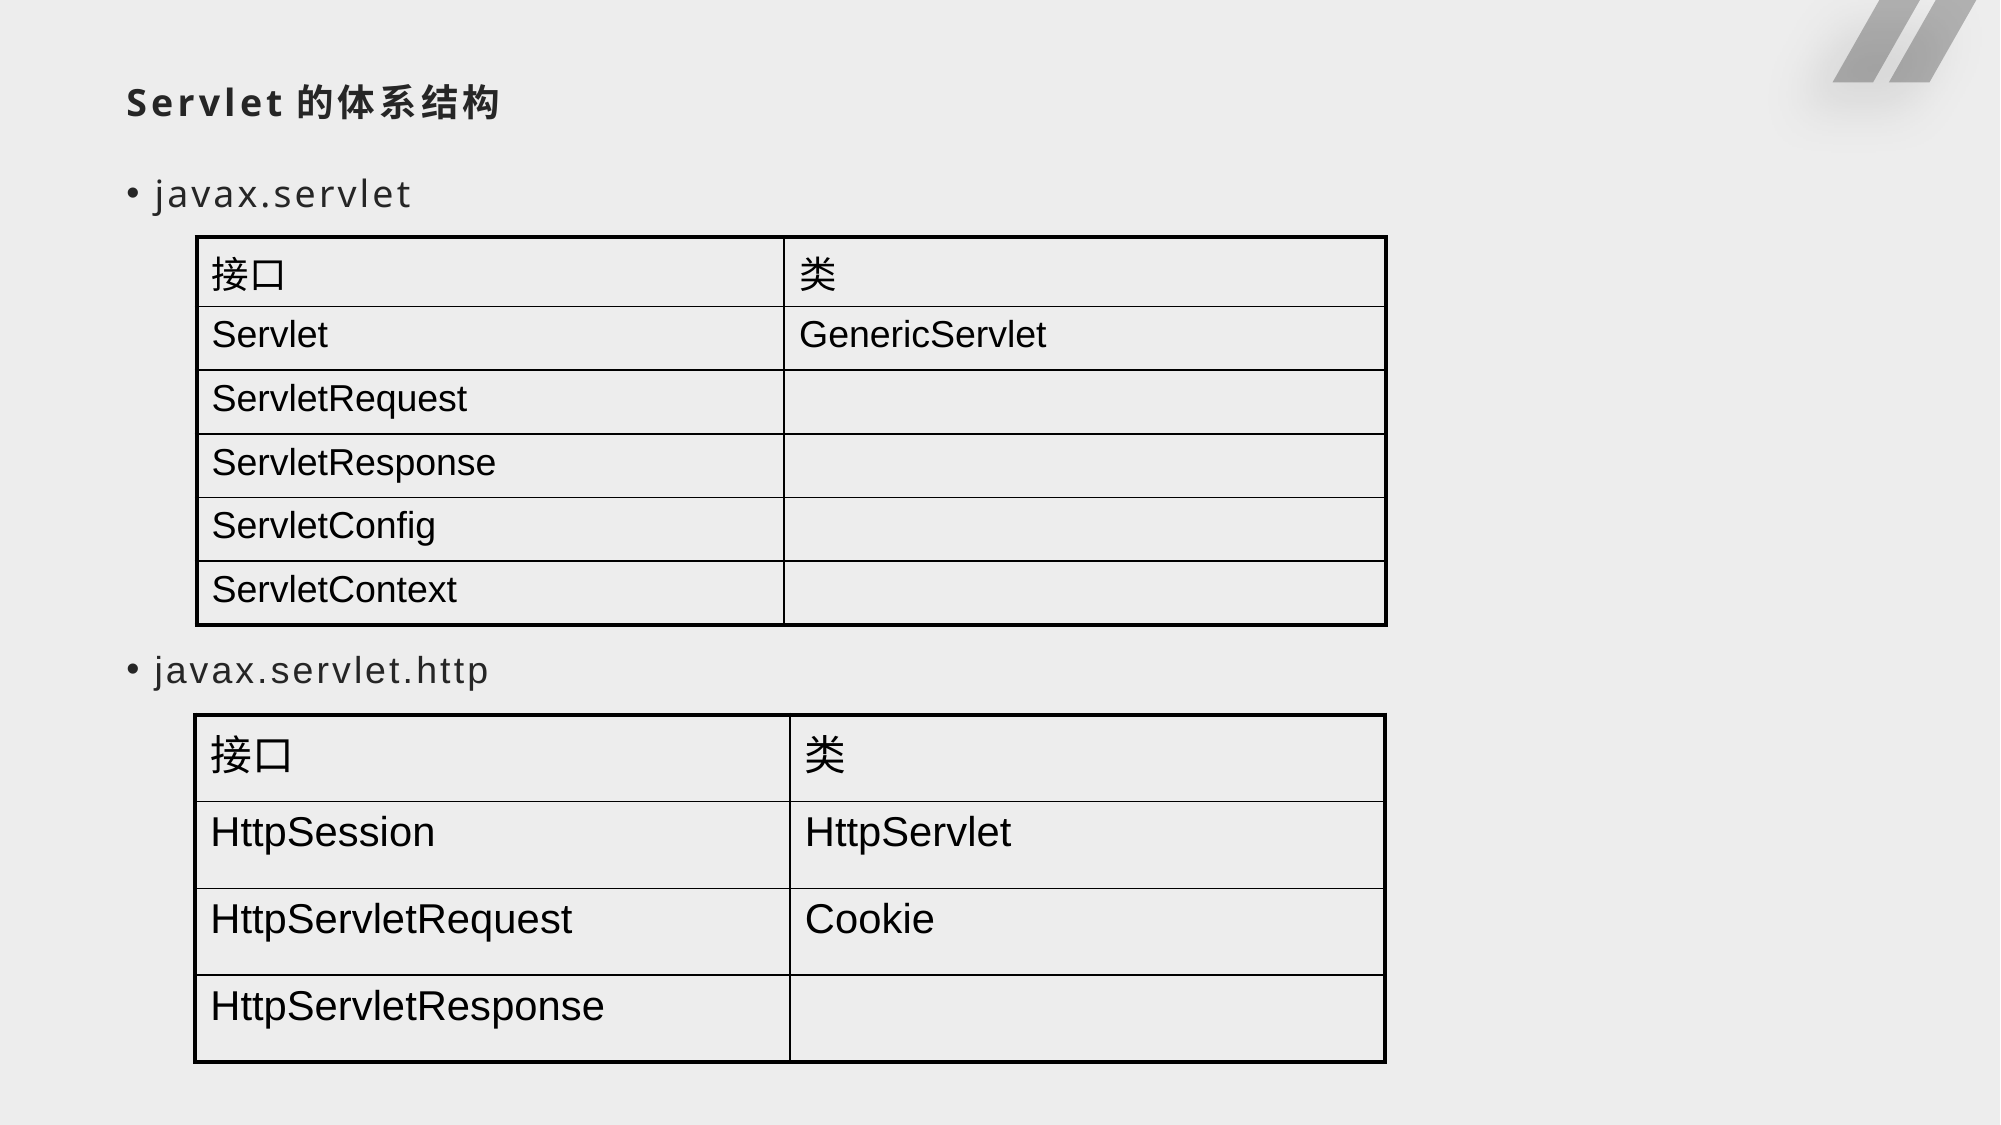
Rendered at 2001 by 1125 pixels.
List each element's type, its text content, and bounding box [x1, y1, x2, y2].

table_cell ServletConfig [199, 498, 783, 560]
table_cell [785, 498, 1384, 560]
table_cell [785, 562, 1384, 623]
list javax.servlet javax.servlet.http [109, 156, 1891, 1041]
table_cell HttpServletResponse [197, 976, 789, 1060]
table_header 接口 [197, 717, 789, 801]
table_cell Servlet [199, 307, 783, 369]
table_cell [785, 371, 1384, 433]
table_cell [785, 435, 1384, 497]
table_cell [791, 976, 1383, 1060]
table_cell Cookie [791, 889, 1383, 974]
table_header 类 [785, 239, 1384, 306]
table_header 类 [791, 717, 1383, 801]
table_cell HttpSession [197, 802, 789, 888]
table_header 接口 [199, 239, 783, 306]
table_cell ServletContext [199, 562, 783, 623]
table_cell GenericServlet [785, 307, 1384, 369]
table_cell HttpServletRequest [197, 889, 789, 974]
table_cell ServletRequest [199, 371, 783, 433]
title Servlet的体系结构 [109, 72, 1891, 146]
table_cell ServletResponse [199, 435, 783, 497]
table_cell HttpServlet [791, 802, 1383, 888]
